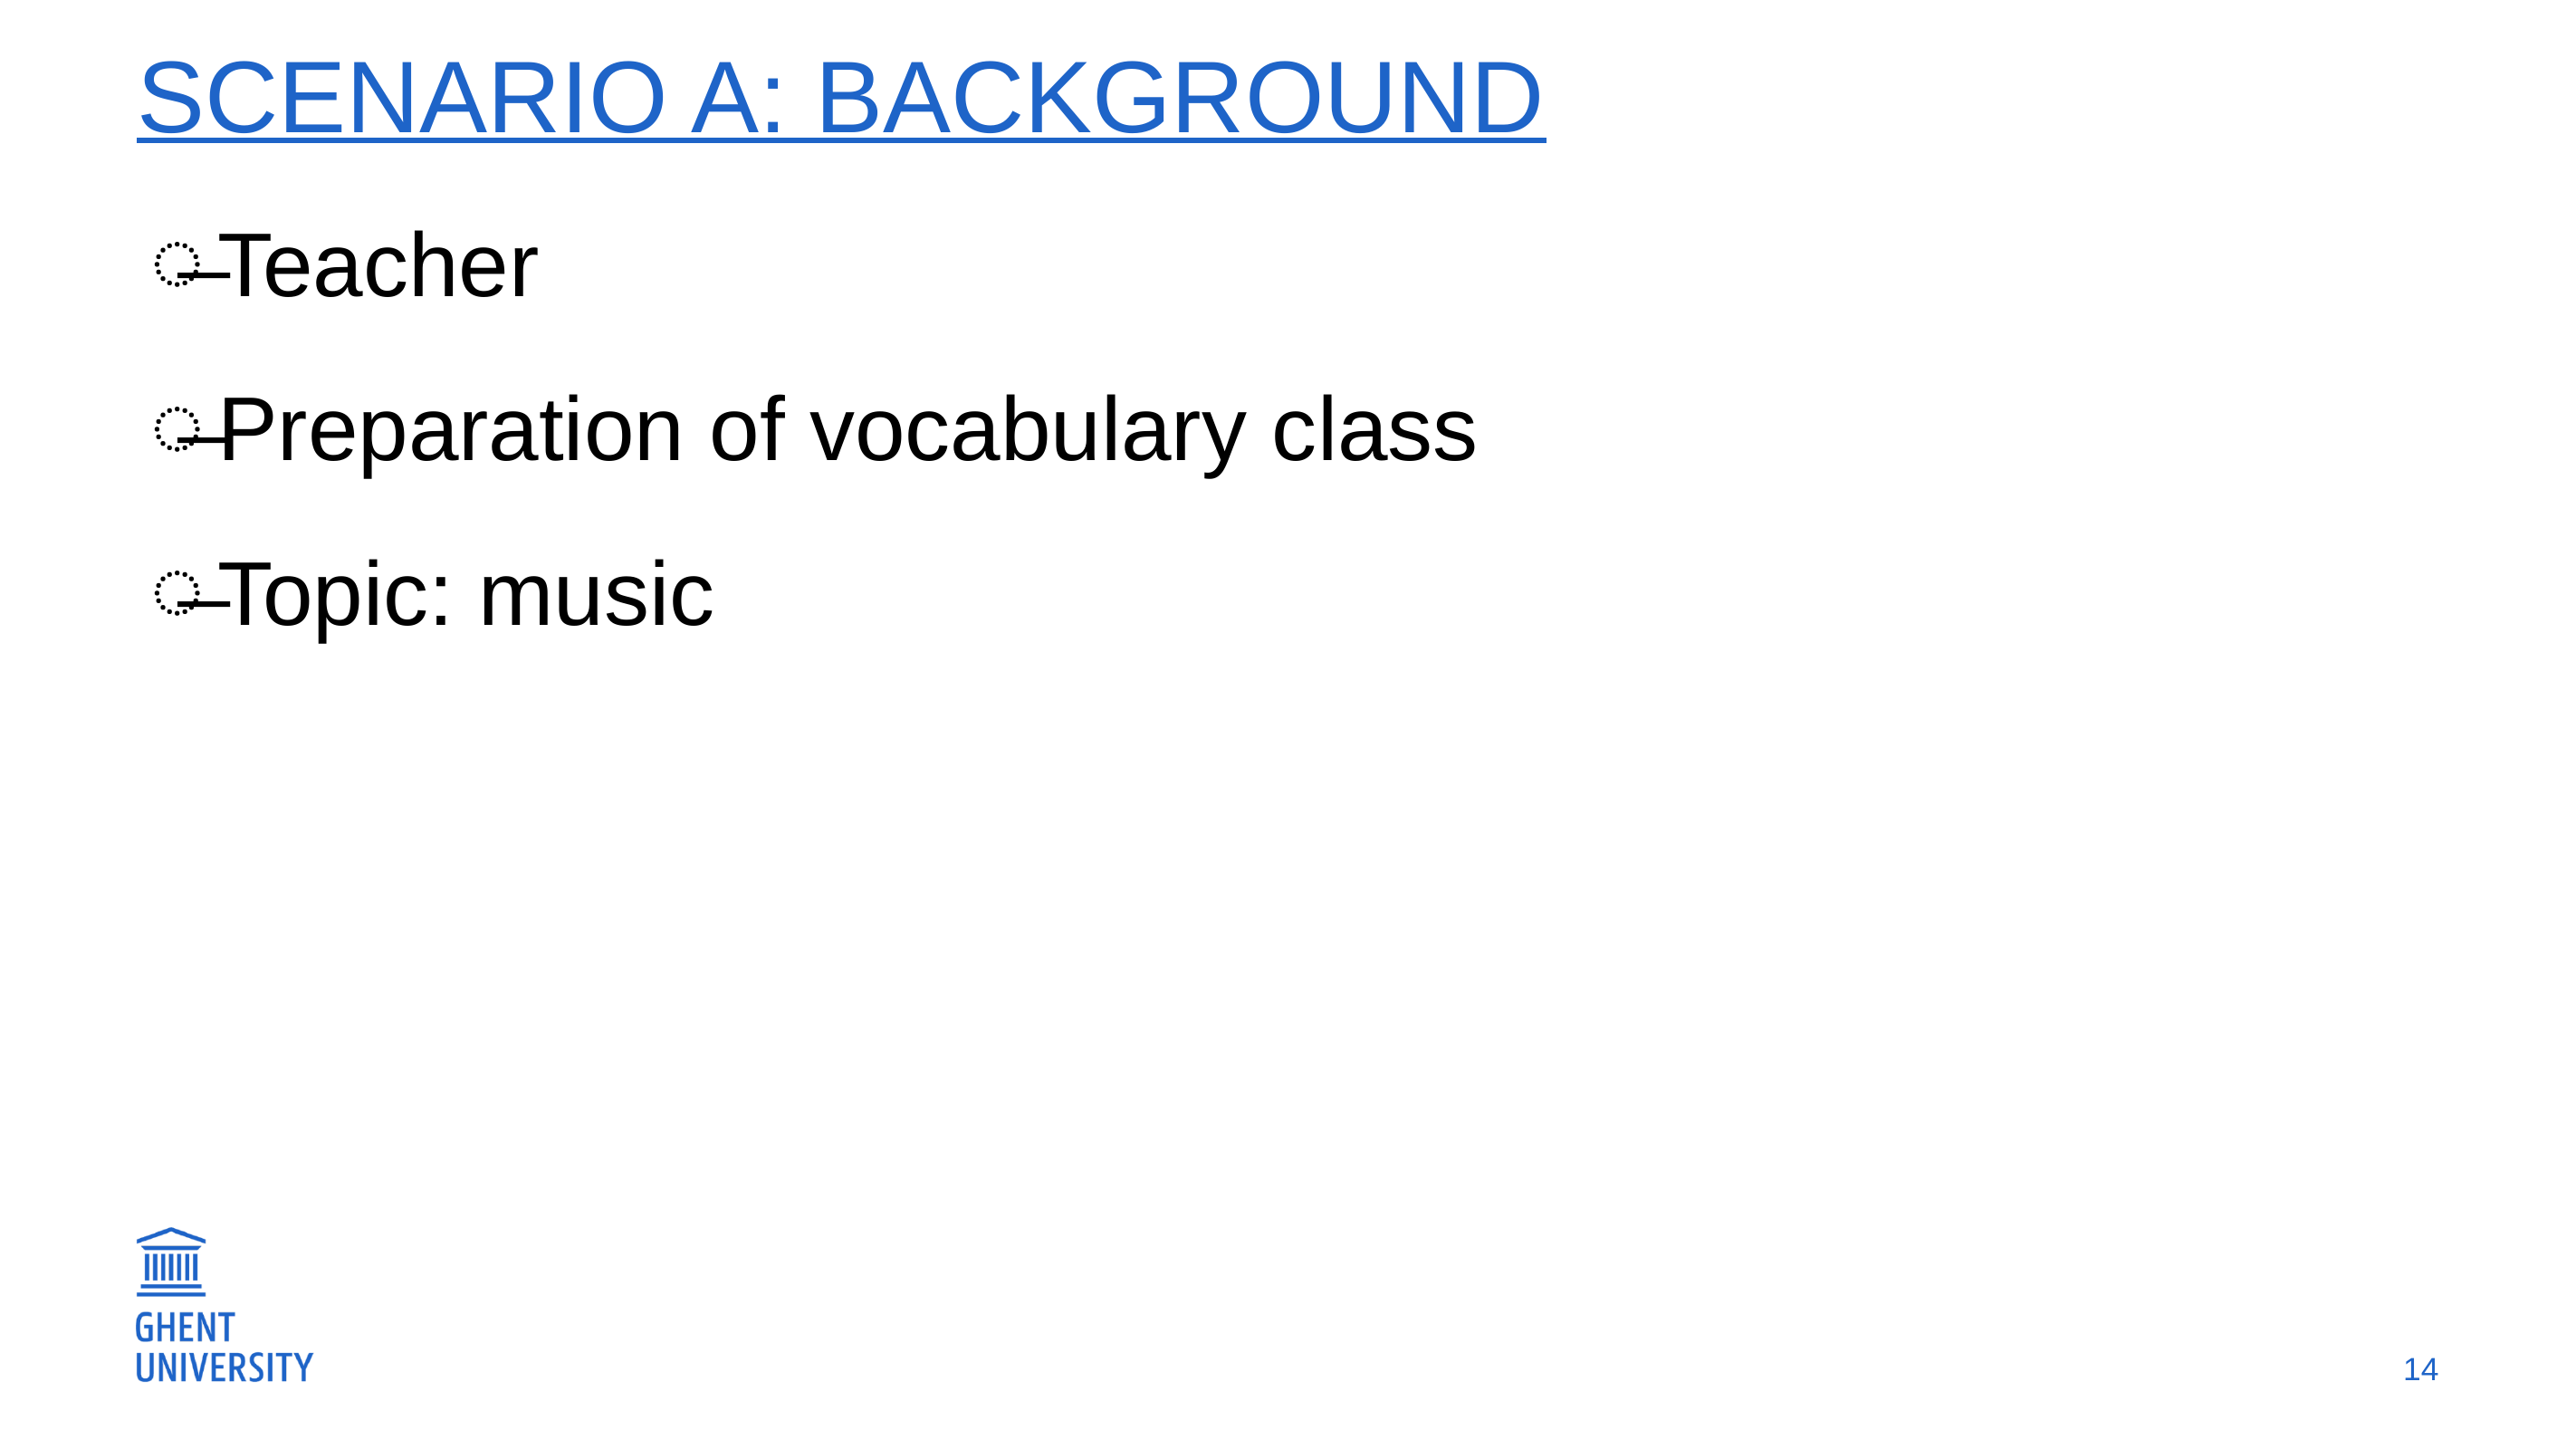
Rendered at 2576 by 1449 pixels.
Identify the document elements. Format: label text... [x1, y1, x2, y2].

list Teacher Preparation of vocabulary class Topic: music [124, 177, 2456, 1173]
slide_number 14 [2315, 1329, 2453, 1407]
title Scenario A: background [123, 37, 2456, 166]
picture [68, 1175, 411, 1449]
